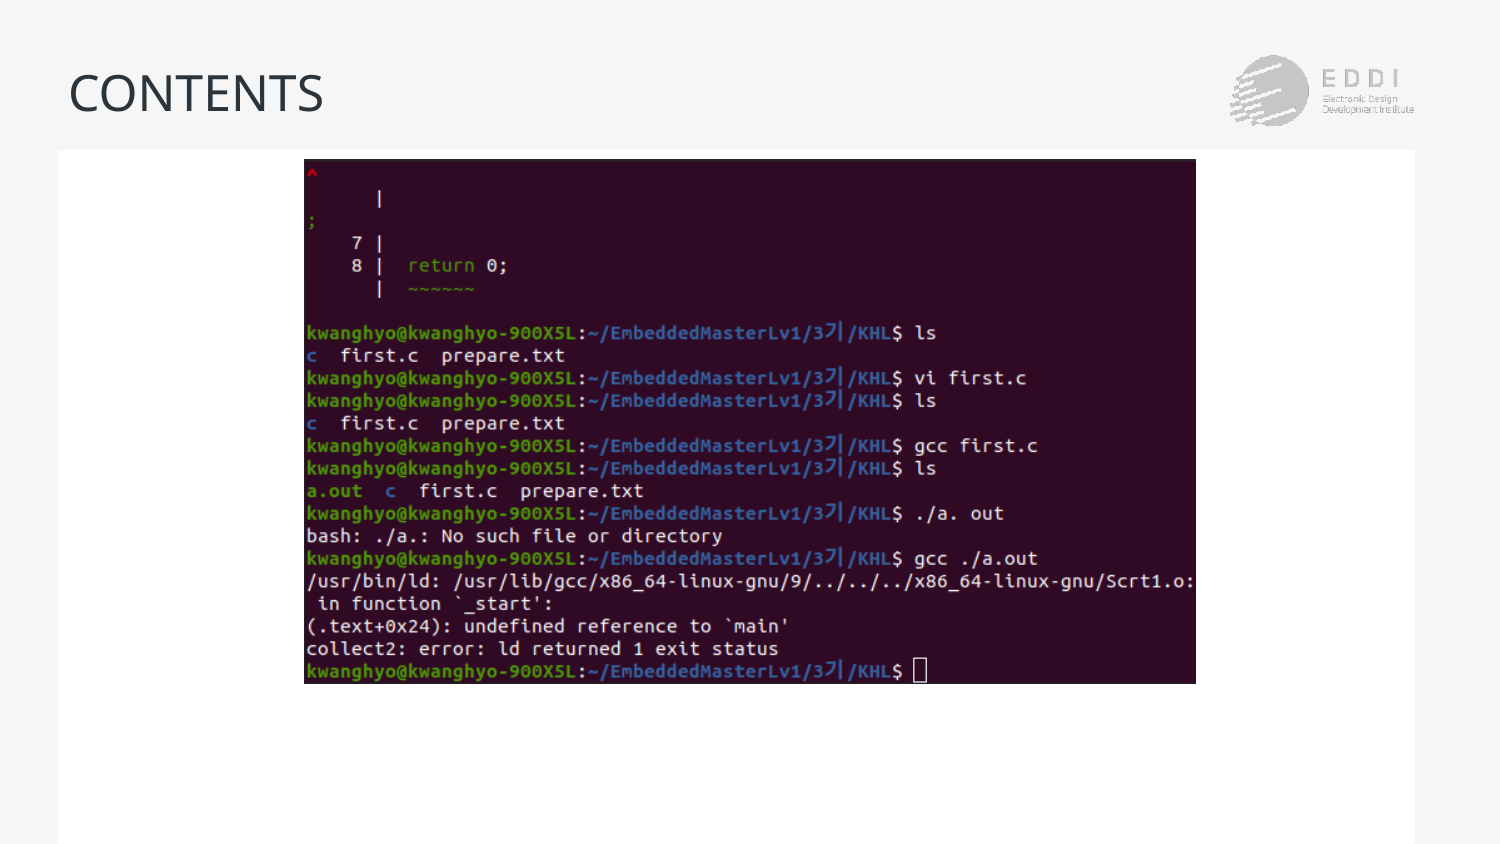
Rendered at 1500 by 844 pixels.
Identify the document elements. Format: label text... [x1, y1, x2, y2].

title CONTENTS [53, 32, 951, 151]
picture [304, 159, 1196, 684]
picture [1226, 0, 1417, 186]
